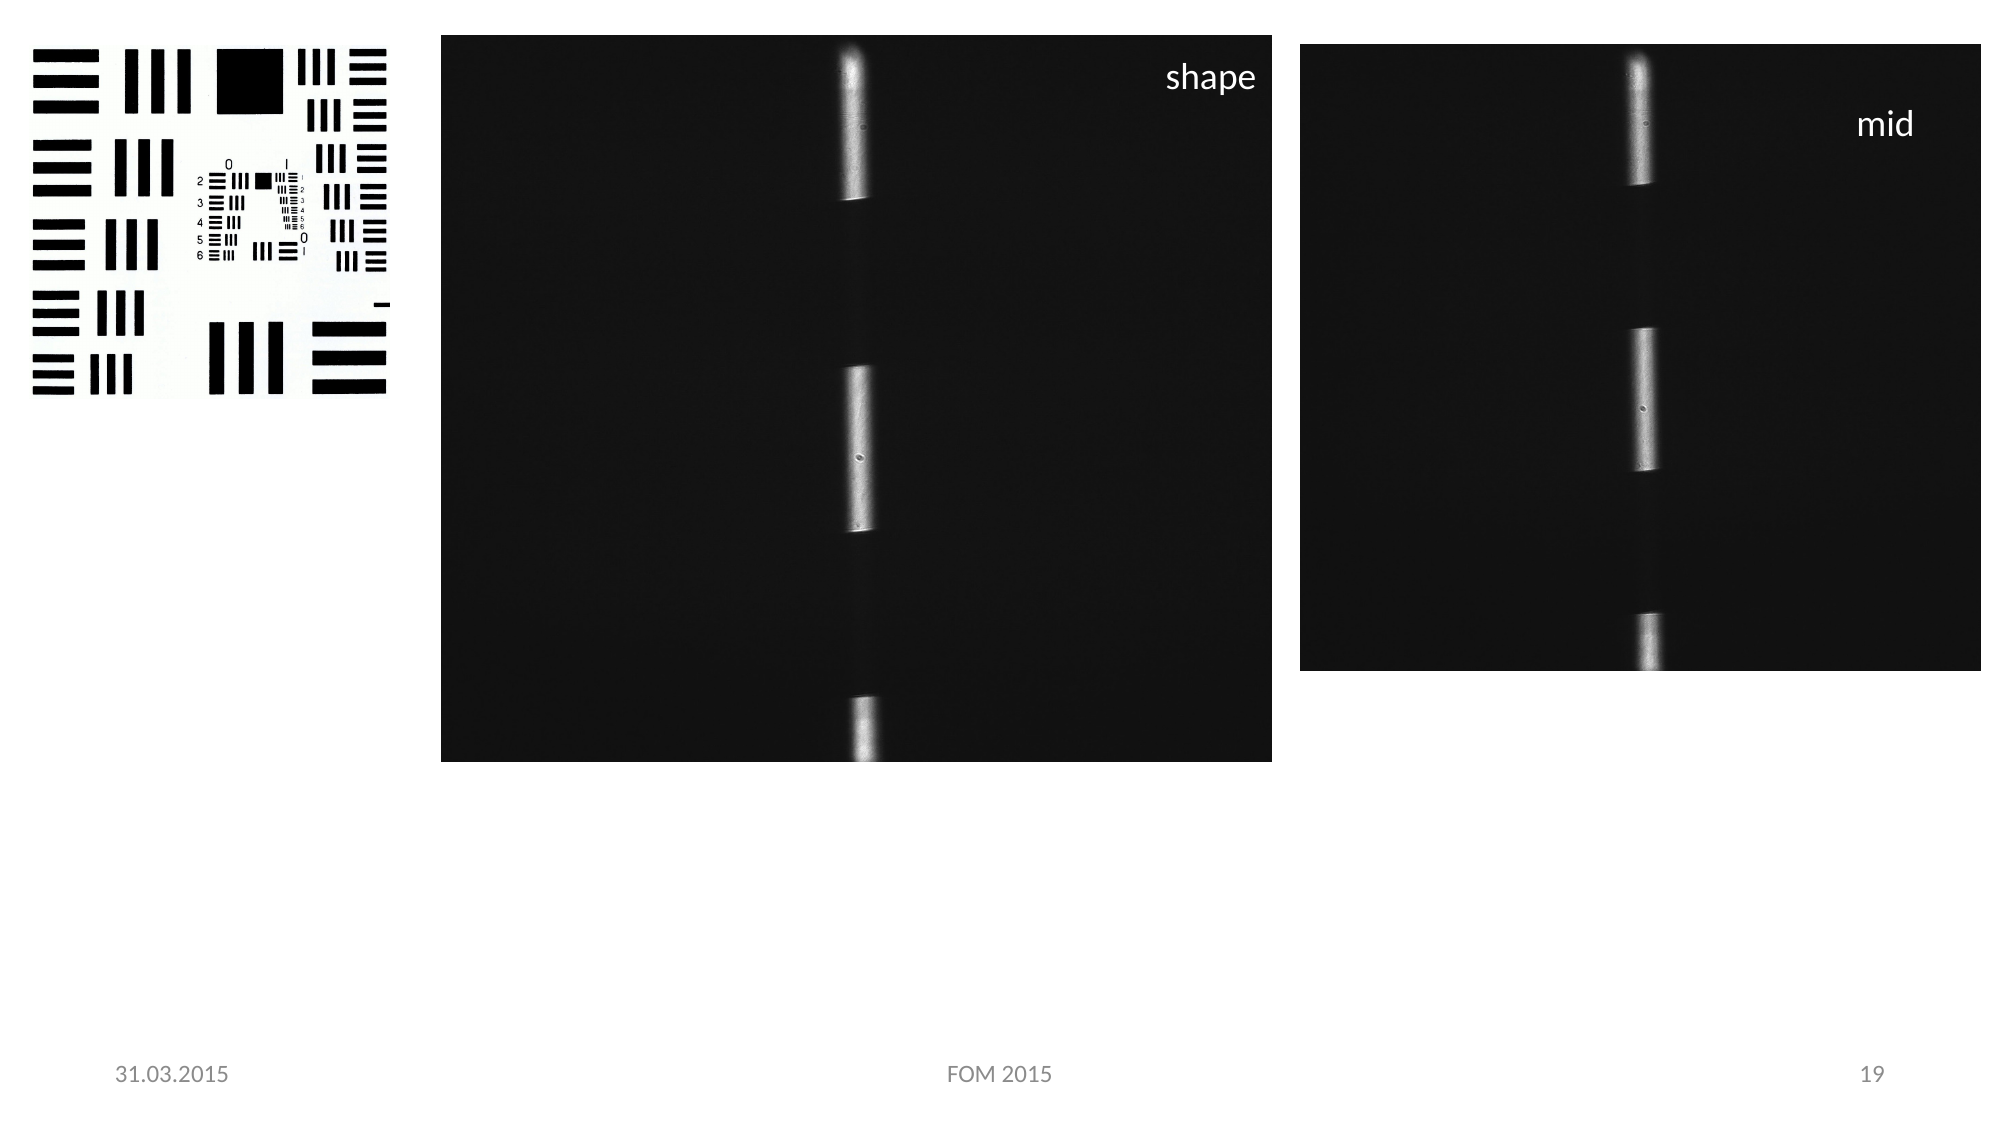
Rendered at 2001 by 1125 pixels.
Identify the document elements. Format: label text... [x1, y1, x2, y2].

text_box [1300, 44, 1981, 671]
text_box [441, 35, 1272, 763]
slide_number 19 [1433, 1042, 1900, 1103]
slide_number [99, 1042, 567, 1103]
footer FOM 2015 [683, 1042, 1317, 1103]
picture [28, 44, 390, 399]
